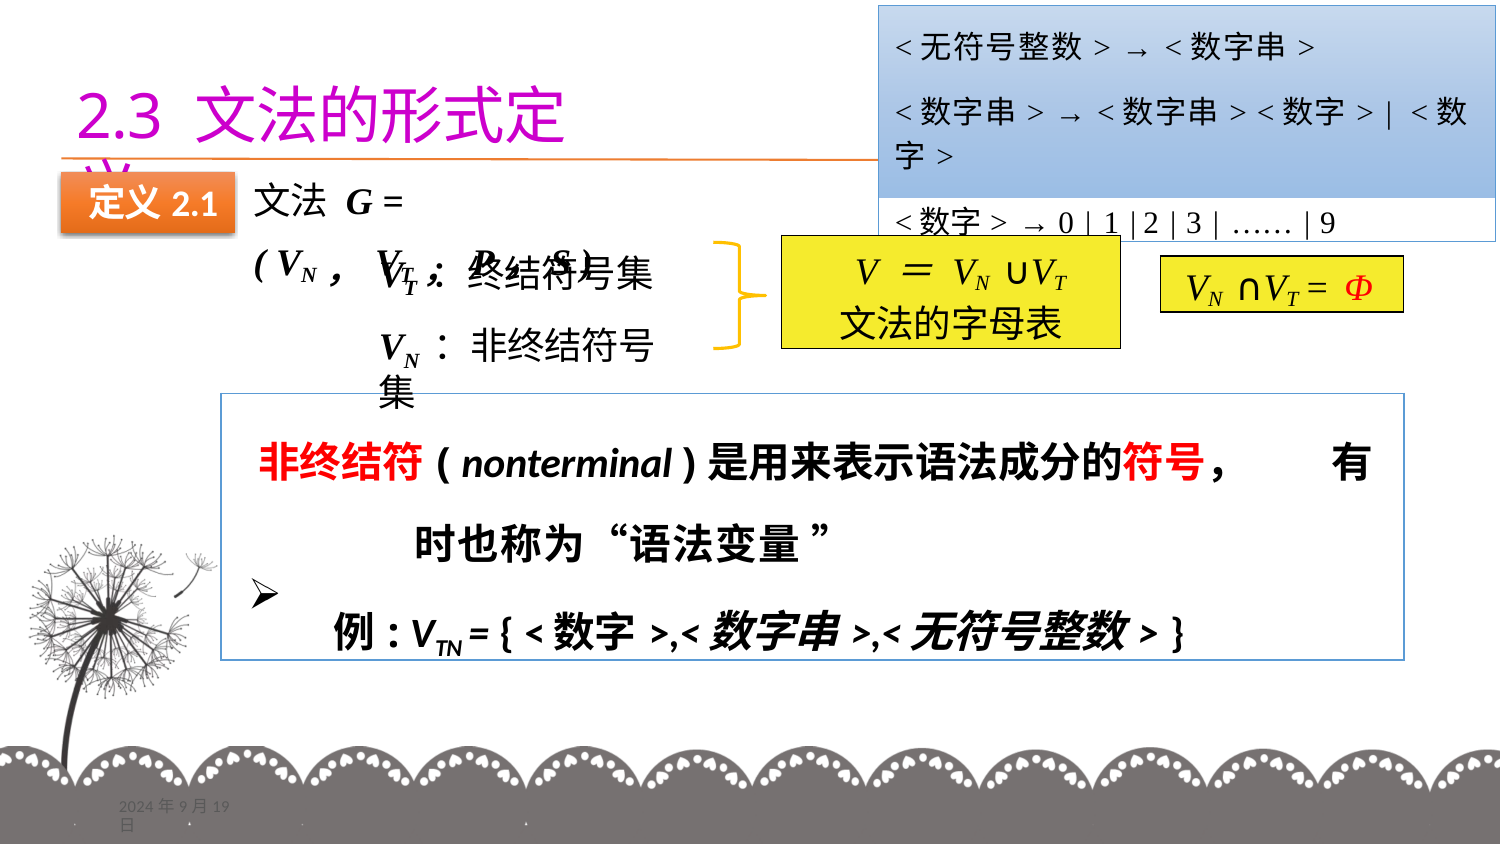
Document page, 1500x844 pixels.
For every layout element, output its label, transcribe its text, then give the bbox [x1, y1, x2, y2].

picture [0, 534, 1500, 844]
picture [879, 5, 1495, 198]
text_box 文法 G = ( VN，VT，P，S ) [251, 179, 690, 227]
table_header VN ∩VT = Φ [1161, 257, 1403, 311]
table_header V ＝ VN ∪VT 文法的字母表 [782, 236, 1120, 348]
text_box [57, 171, 238, 239]
table_header 非终结符( nonterminal )是用来表示语法成分的符号， 有时也称为“语法变量 ” 例: VTN = { <数字>,<数字串>,<无符号整数> } [222, 394, 1403, 659]
table_header <无符号整数> → <数字串> <数字串> → <数字串> <数字> | <数字> <数字> → 0 | 1 | 2 | 3 | …… | 9 [879, 198, 1495, 241]
text_box [713, 242, 766, 349]
text_box VT ：终结符号集 VN ：非终结符号集 [376, 247, 692, 363]
picture [251, 577, 282, 609]
text_box 2.3 文法的形式定义 [74, 78, 620, 156]
